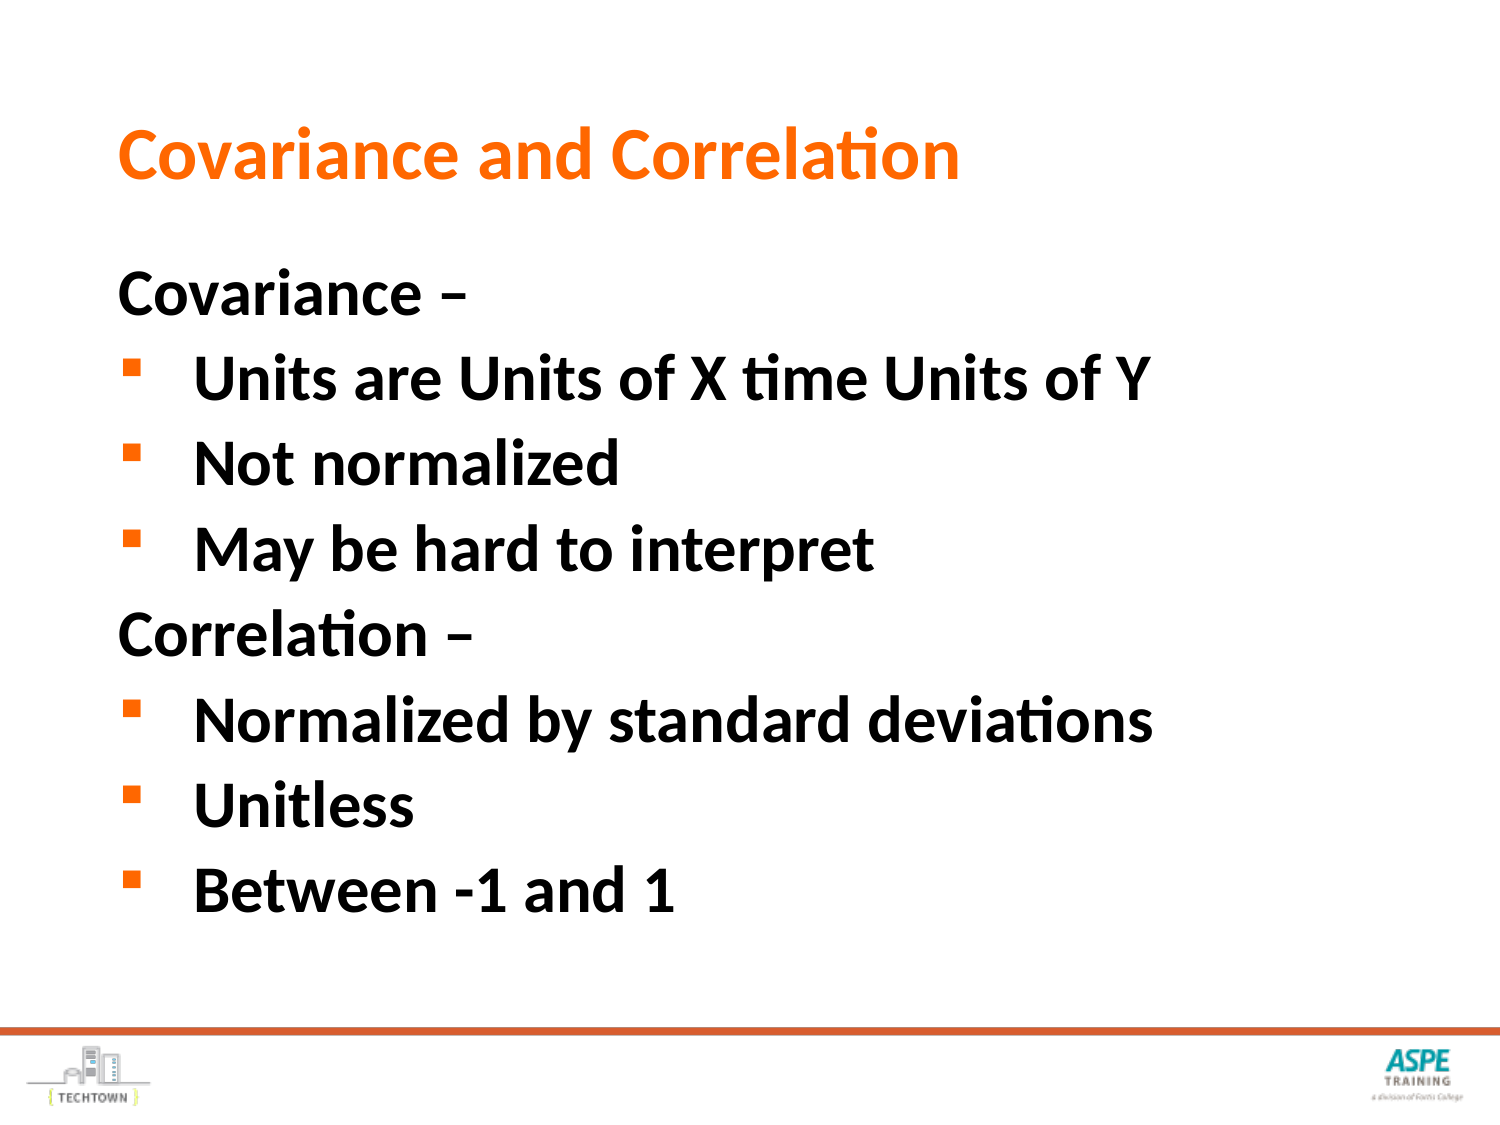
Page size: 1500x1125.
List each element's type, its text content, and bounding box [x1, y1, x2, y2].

title Covariance and Correlation [103, 59, 1397, 250]
